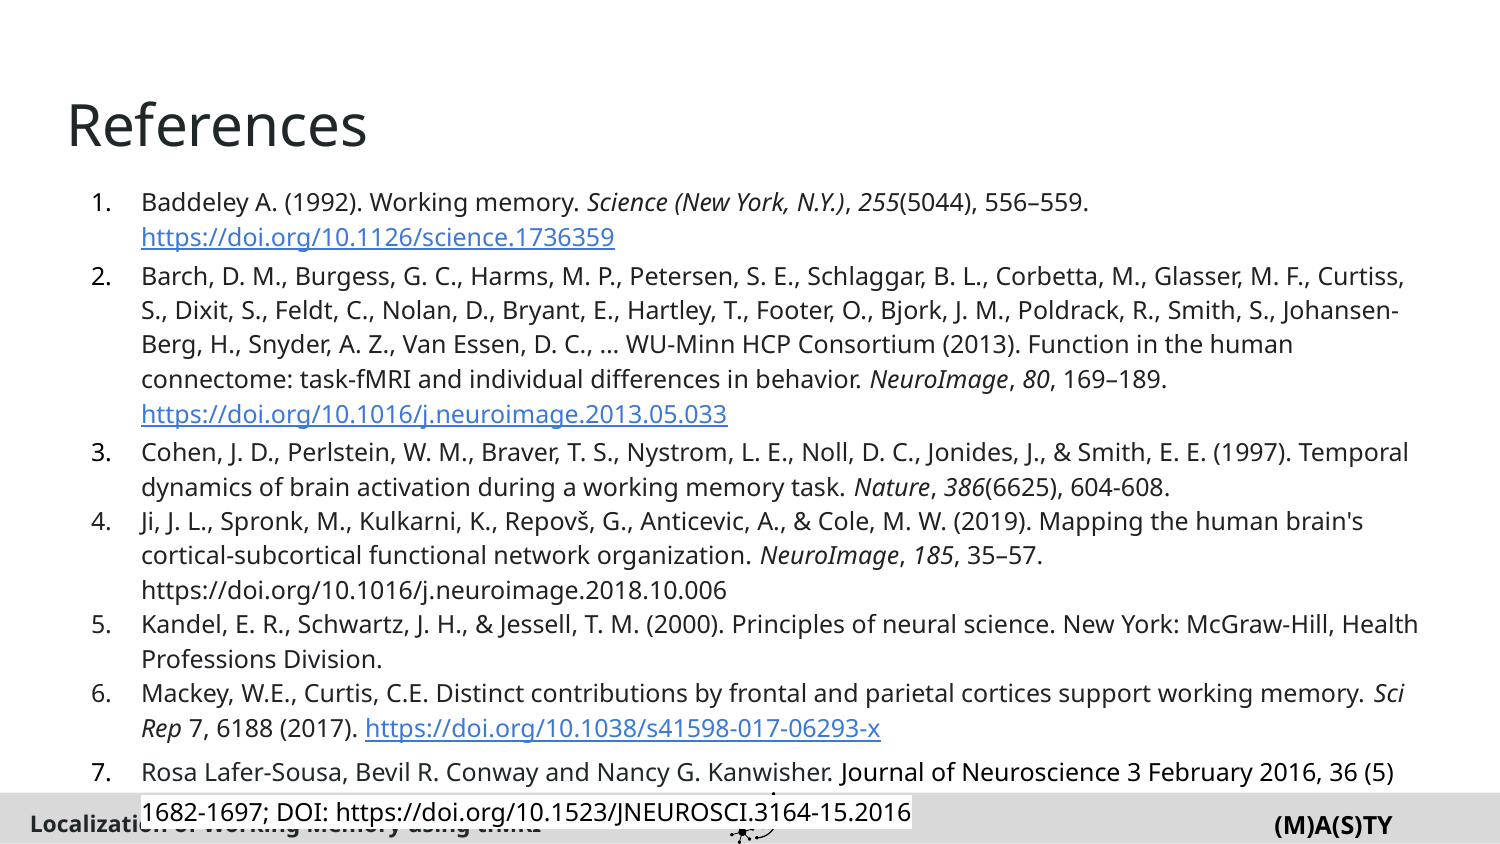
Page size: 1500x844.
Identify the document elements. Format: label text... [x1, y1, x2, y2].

list Baddeley A. (1992). Working memory. Science (New York, N.Y.), 255(5044), 556–559. https://doi.org/10.1126/science.1736359 Barch, D. M., Burgess, G. C., Harms, M. P., Petersen, S. E., Schlaggar, B. L., Corbetta, M., Glasser, M. F., Curtiss, S., Dixit, S., Feldt, C., Nolan, D., Bryant, E., Hartley, T., Footer, O., Bjork, J. M., Poldrack, R., Smith, S., Johansen-Berg, H., Snyder, A. Z., Van Essen, D. C., … WU-Minn HCP Consortium (2013). Function in the human connectome: task-fMRI and individual differences in behavior. NeuroImage, 80, 169–189. https://doi.org/10.1016/j.neuroimage.2013.05.033 Cohen, J. D., Perlstein, W. M., Braver, T. S., Nystrom, L. E., Noll, D. C., Jonides, J., & Smith, E. E. (1997). Temporal dynamics of brain activation during a working memory task. Nature, 386(6625), 604-608. Ji, J. L., Spronk, M., Kulkarni, K., Repovš, G., Anticevic, A., & Cole, M. W. (2019). Mapping the human brain's cortical-subcortical functional network organization. NeuroImage, 185, 35–57. https://doi.org/10.1016/j.neuroimage.2018.10.006 Kandel, E. R., Schwartz, J. H., & Jessell, T. M. (2000). Principles of neural science. New York: McGraw-Hill, Health Professions Division. Mackey, W.E., Curtis, C.E. Distinct contributions by frontal and parietal cortices support working memory. Sci Rep 7, 6188 (2017). https://doi.org/10.1038/s41598-017-06293-x Rosa Lafer-Sousa, Bevil R. Conway and Nancy G. Kanwisher. Journal of Neuroscience 3 February 2016, 36 (5) 1682-1697; DOI: https://doi.org/10.1523/JNEUROSCI.3164-15.2016 [51, 166, 1449, 728]
picture [730, 792, 783, 844]
title References [51, 72, 1449, 166]
